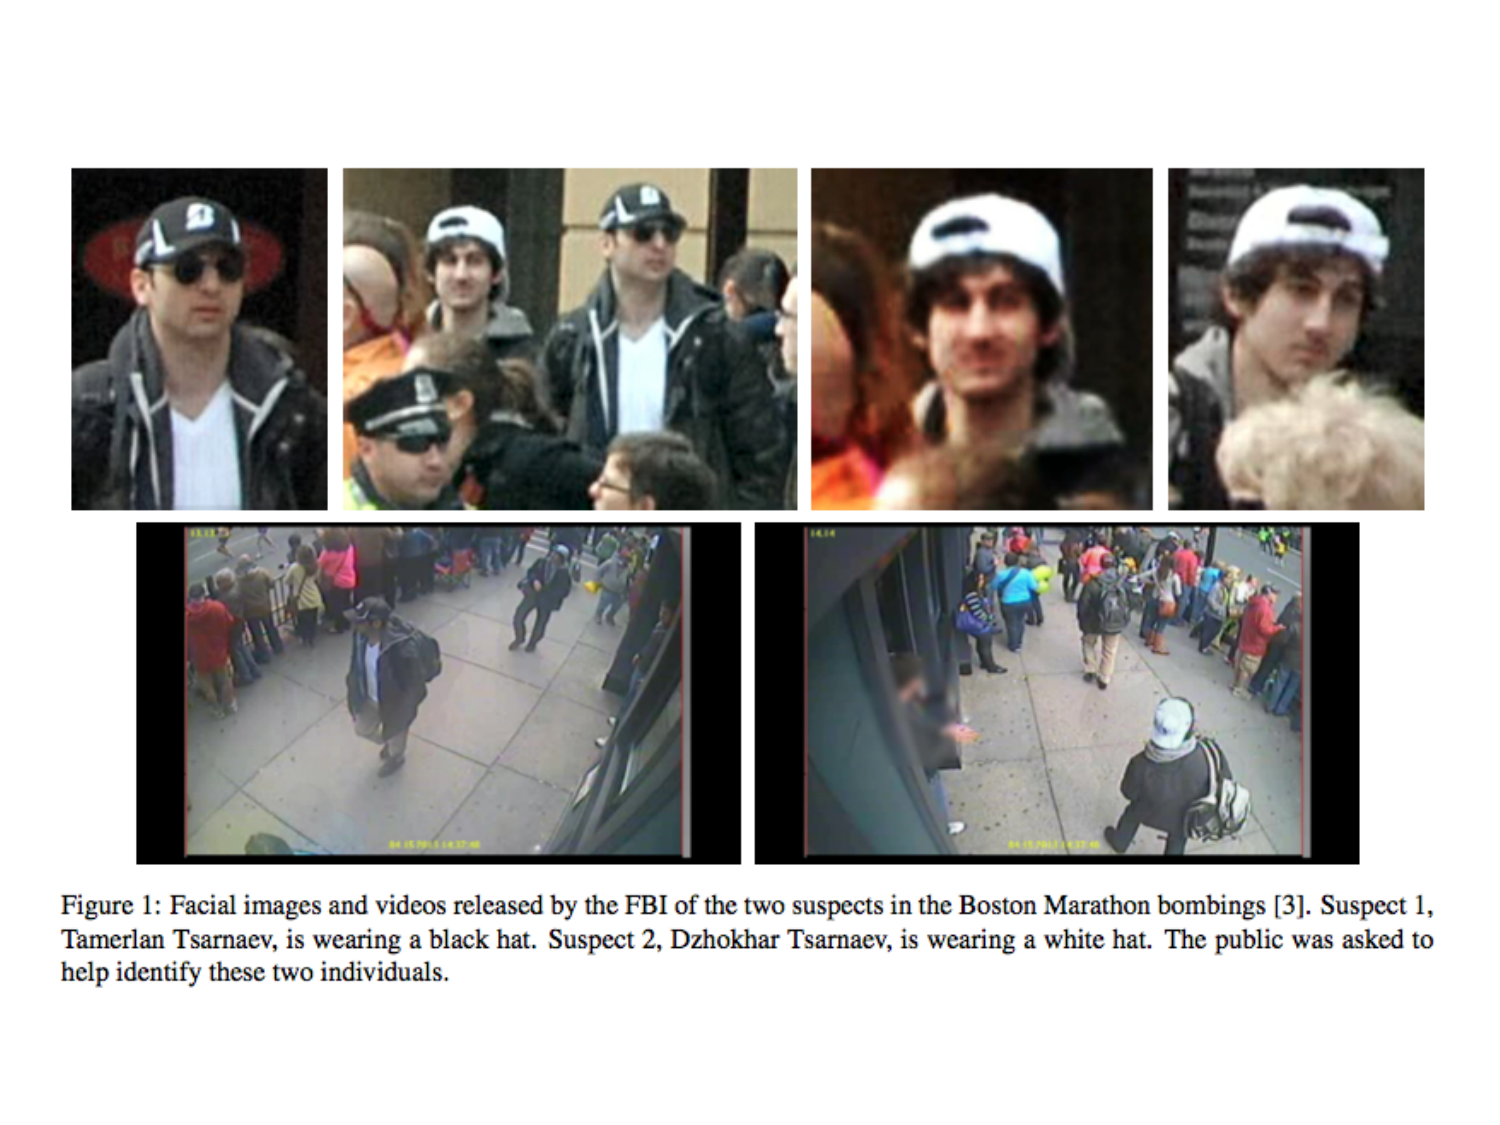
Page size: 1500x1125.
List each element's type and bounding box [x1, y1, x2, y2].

picture [0, 124, 1500, 1000]
